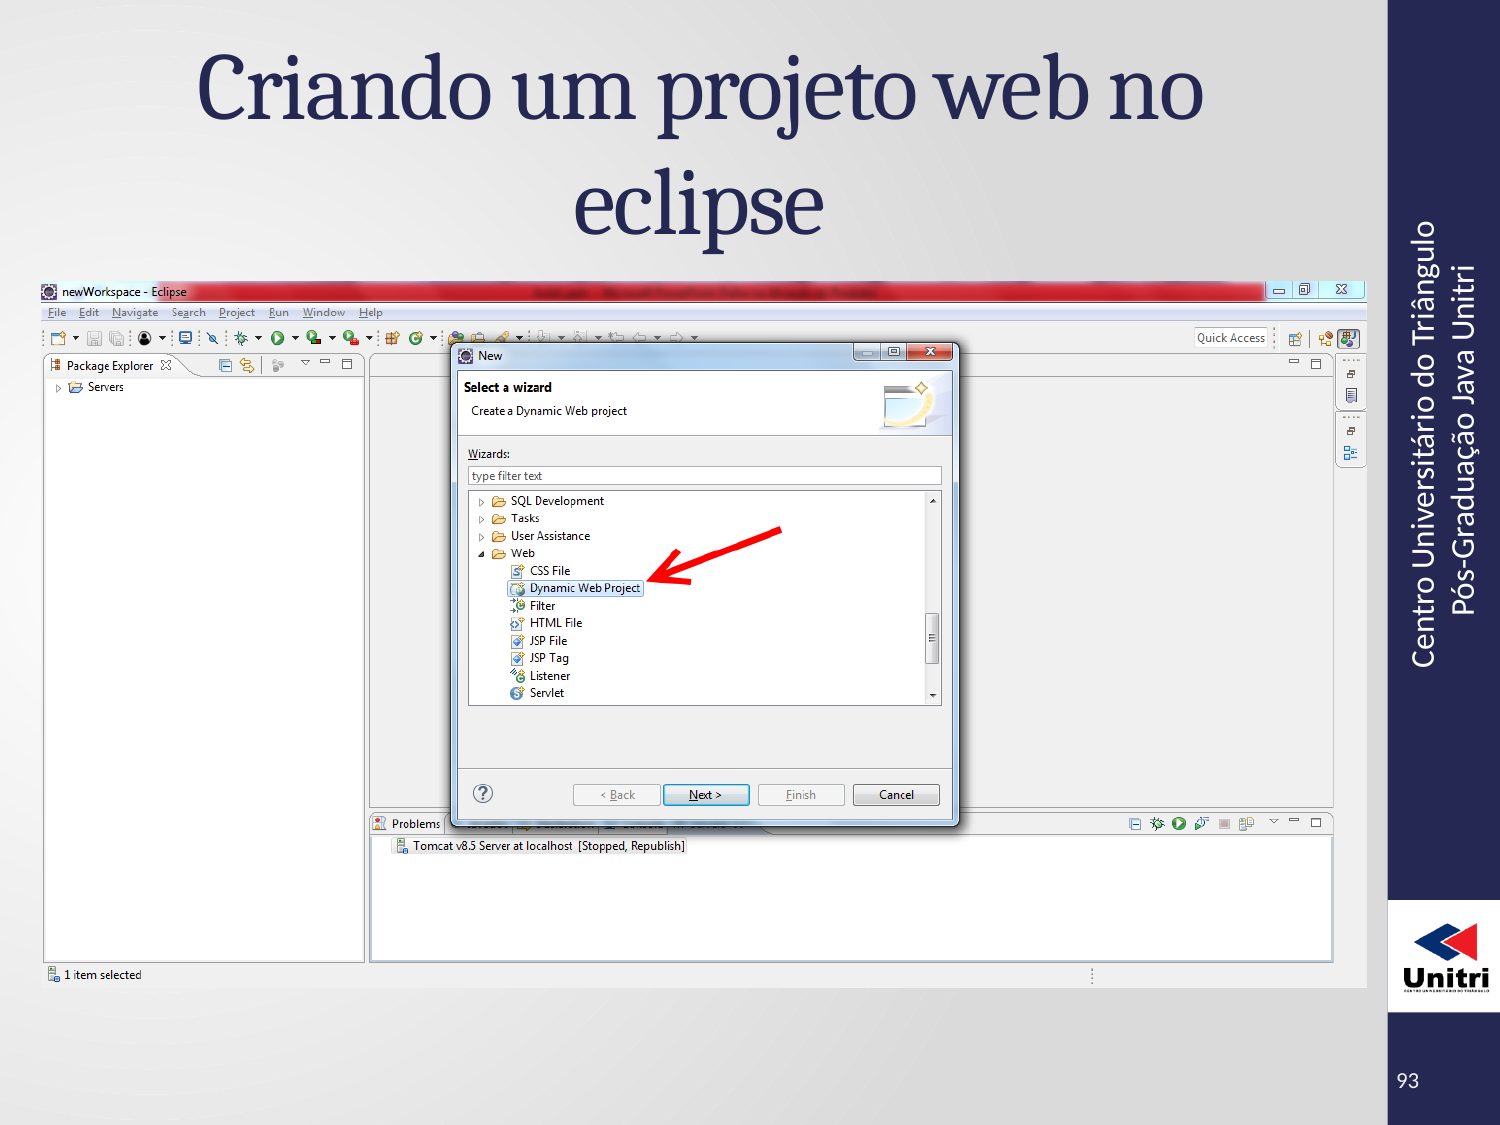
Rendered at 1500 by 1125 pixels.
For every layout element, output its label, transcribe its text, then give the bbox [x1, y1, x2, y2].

picture [40, 280, 1368, 989]
title Criando um projeto web no eclipse [75, 45, 1325, 233]
text_box Centro Universitário do Triângulo Pós-Graduação Java Unitri [1393, 0, 1488, 882]
text_box 93 [1381, 1058, 1500, 1101]
picture [1381, 902, 1500, 1010]
